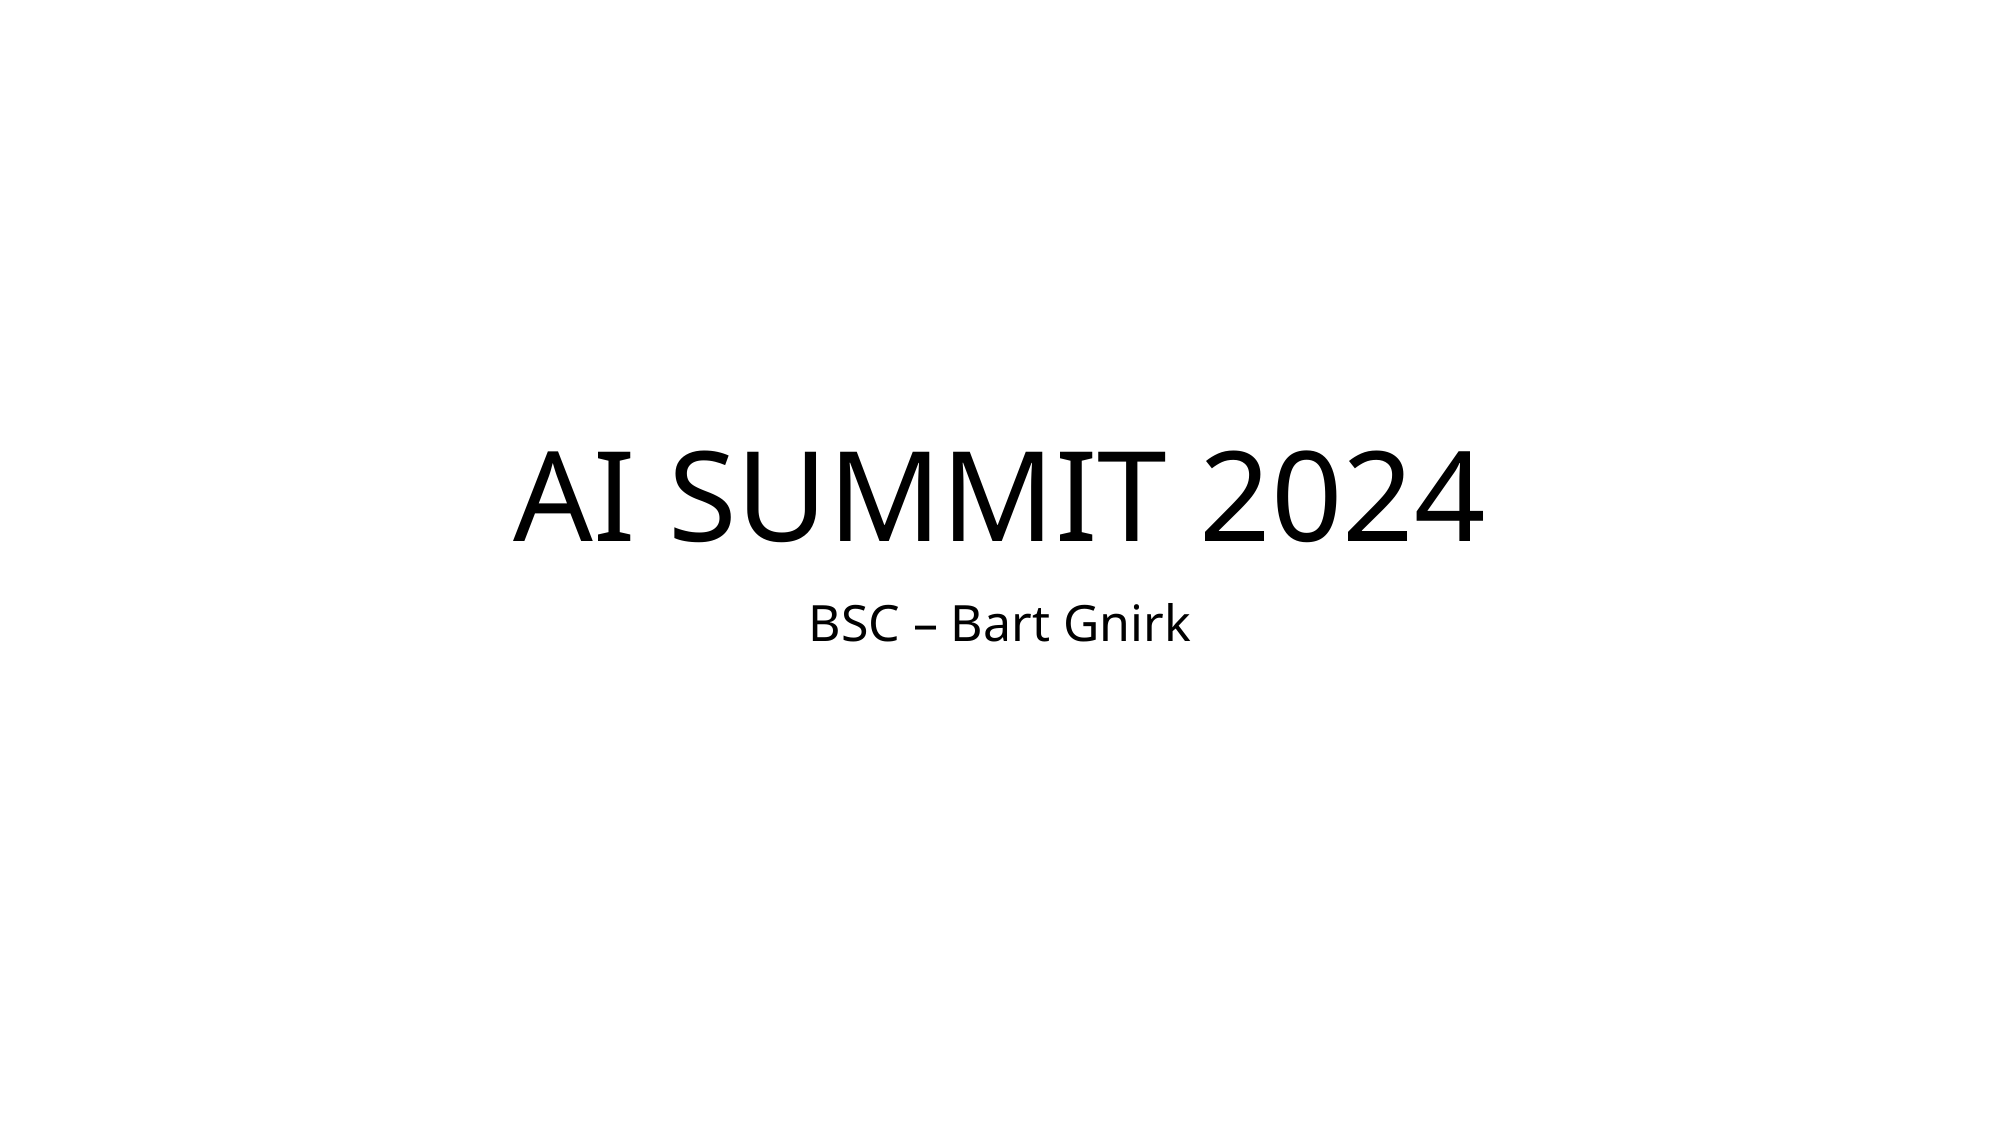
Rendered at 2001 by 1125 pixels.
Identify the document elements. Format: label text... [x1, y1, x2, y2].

subtitle BSC – Bart Gnirk [249, 590, 1750, 863]
title AI SUMMIT 2024 [249, 184, 1750, 576]
